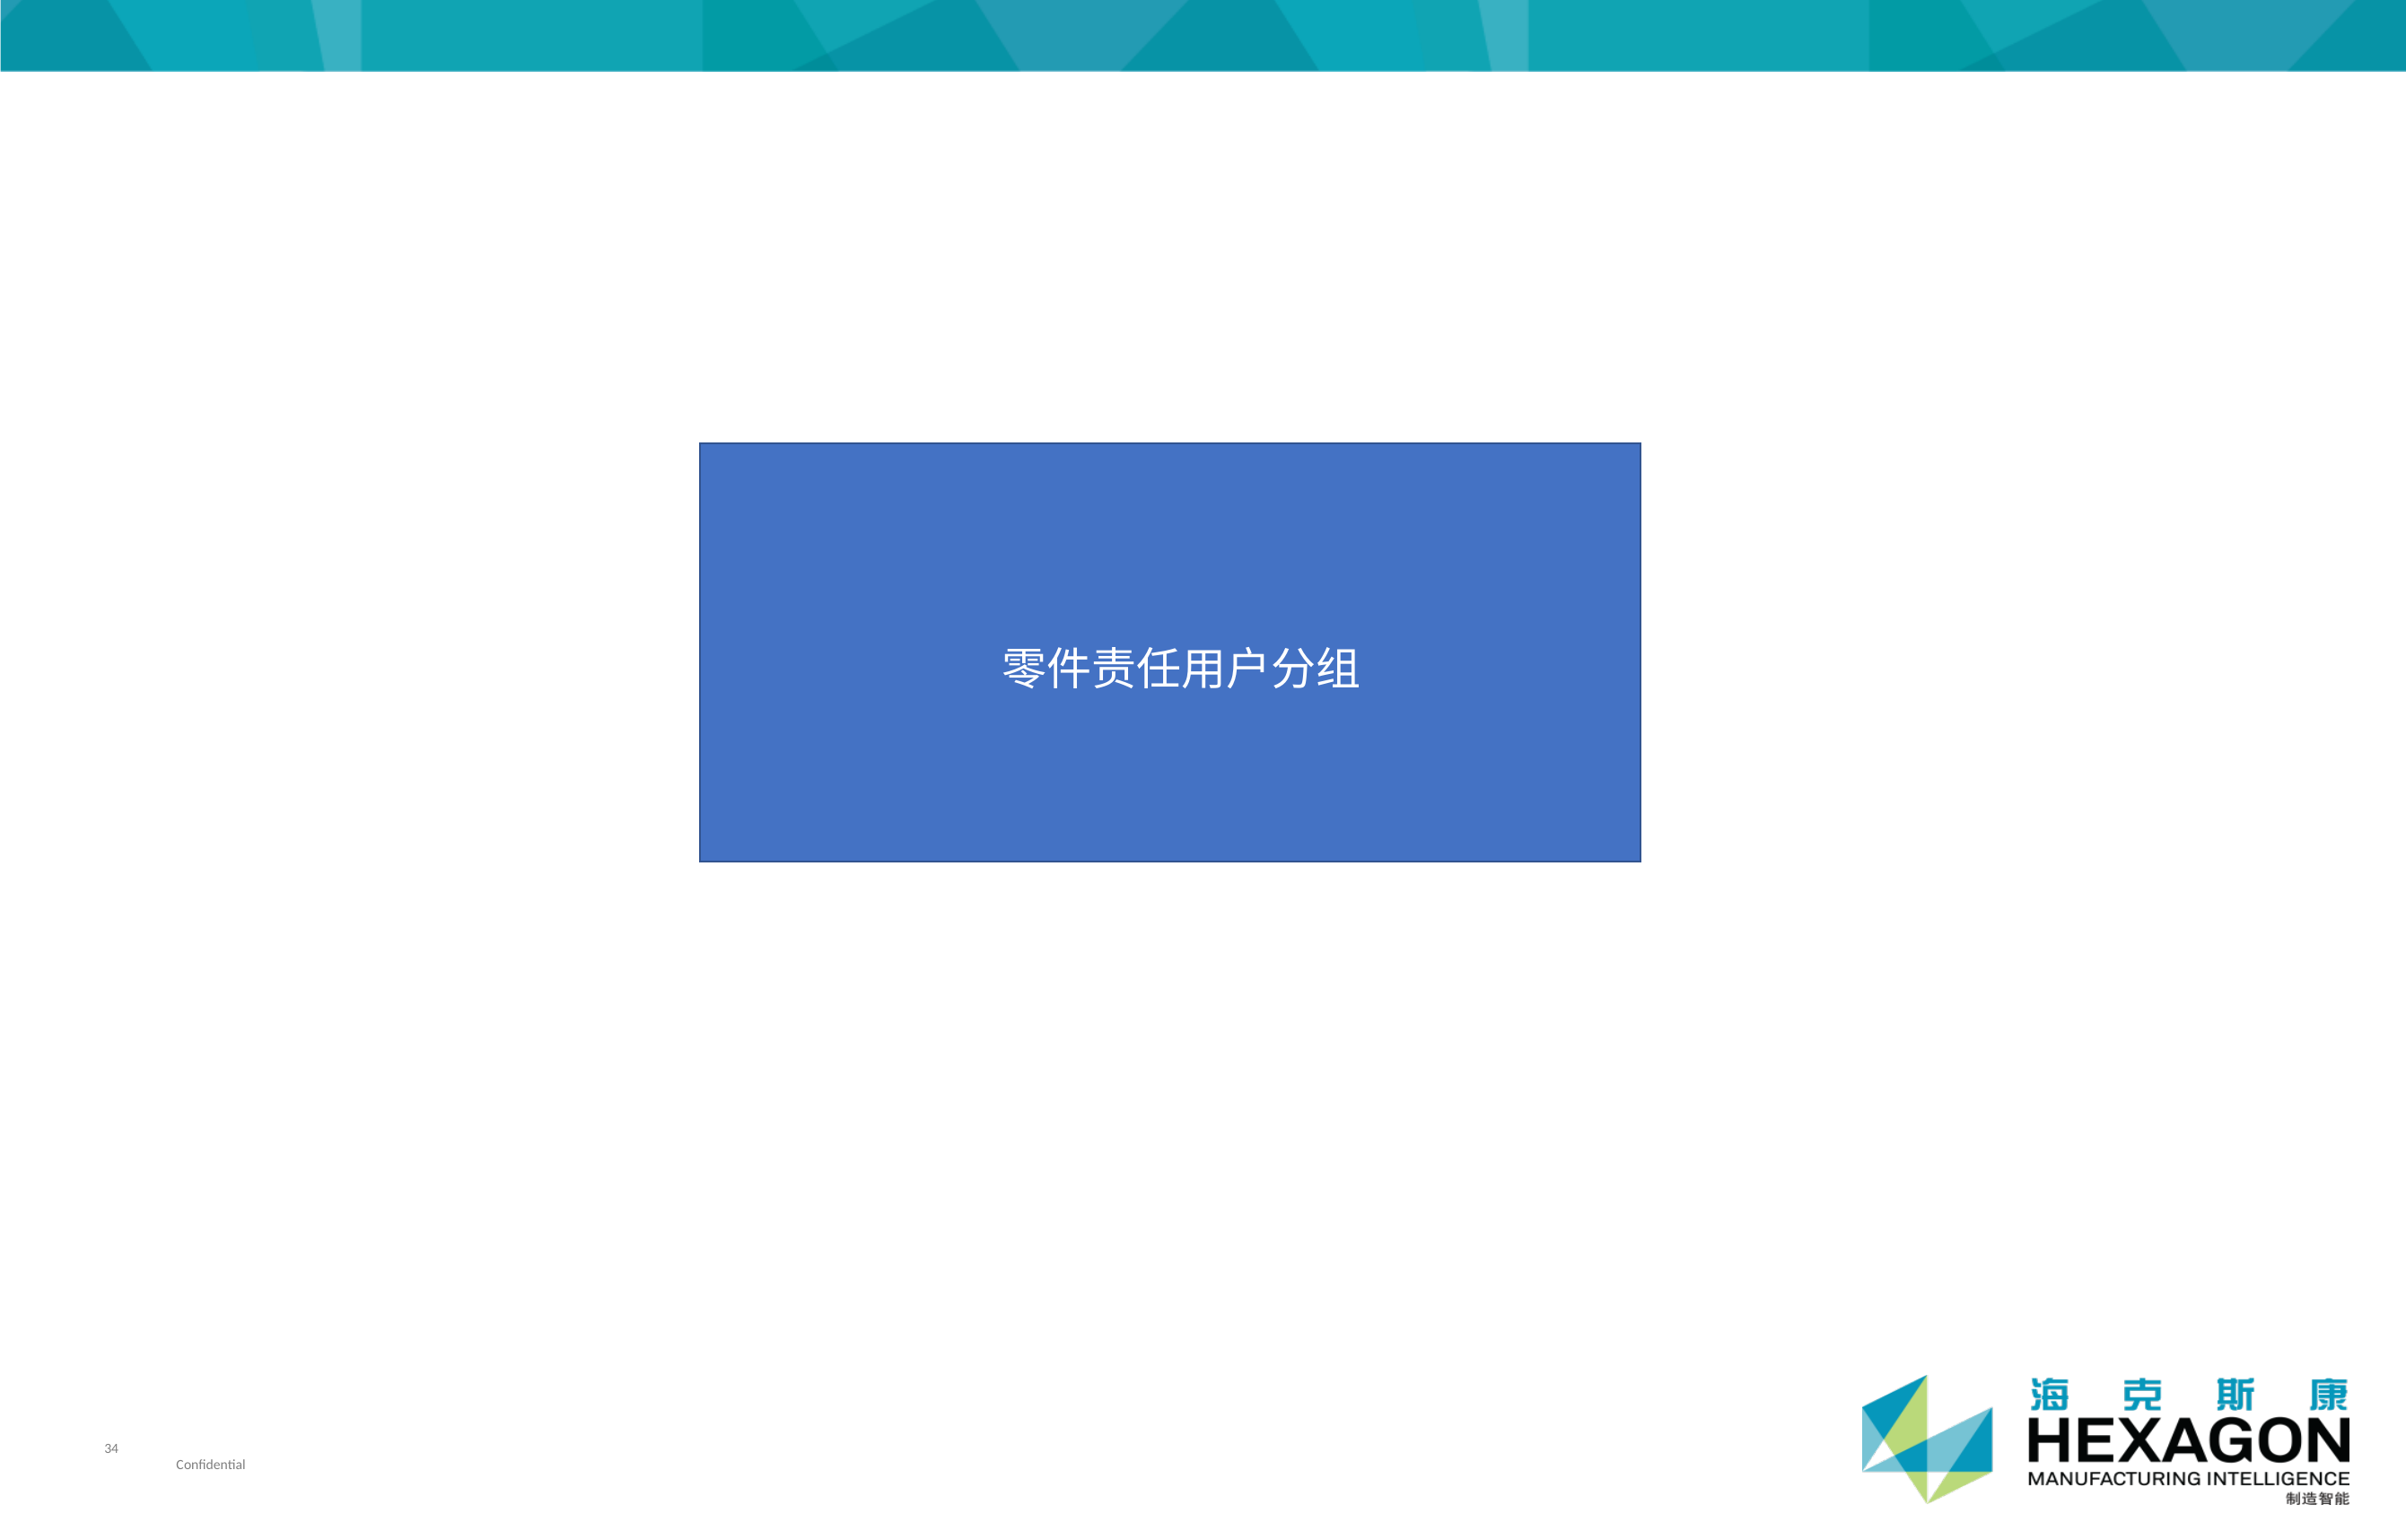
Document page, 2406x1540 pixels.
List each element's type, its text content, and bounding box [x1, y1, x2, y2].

text_box [699, 442, 1641, 862]
picture [0, 0, 2406, 72]
text_box 零件责任用户分组 [988, 634, 1494, 701]
picture [1862, 1375, 2349, 1505]
